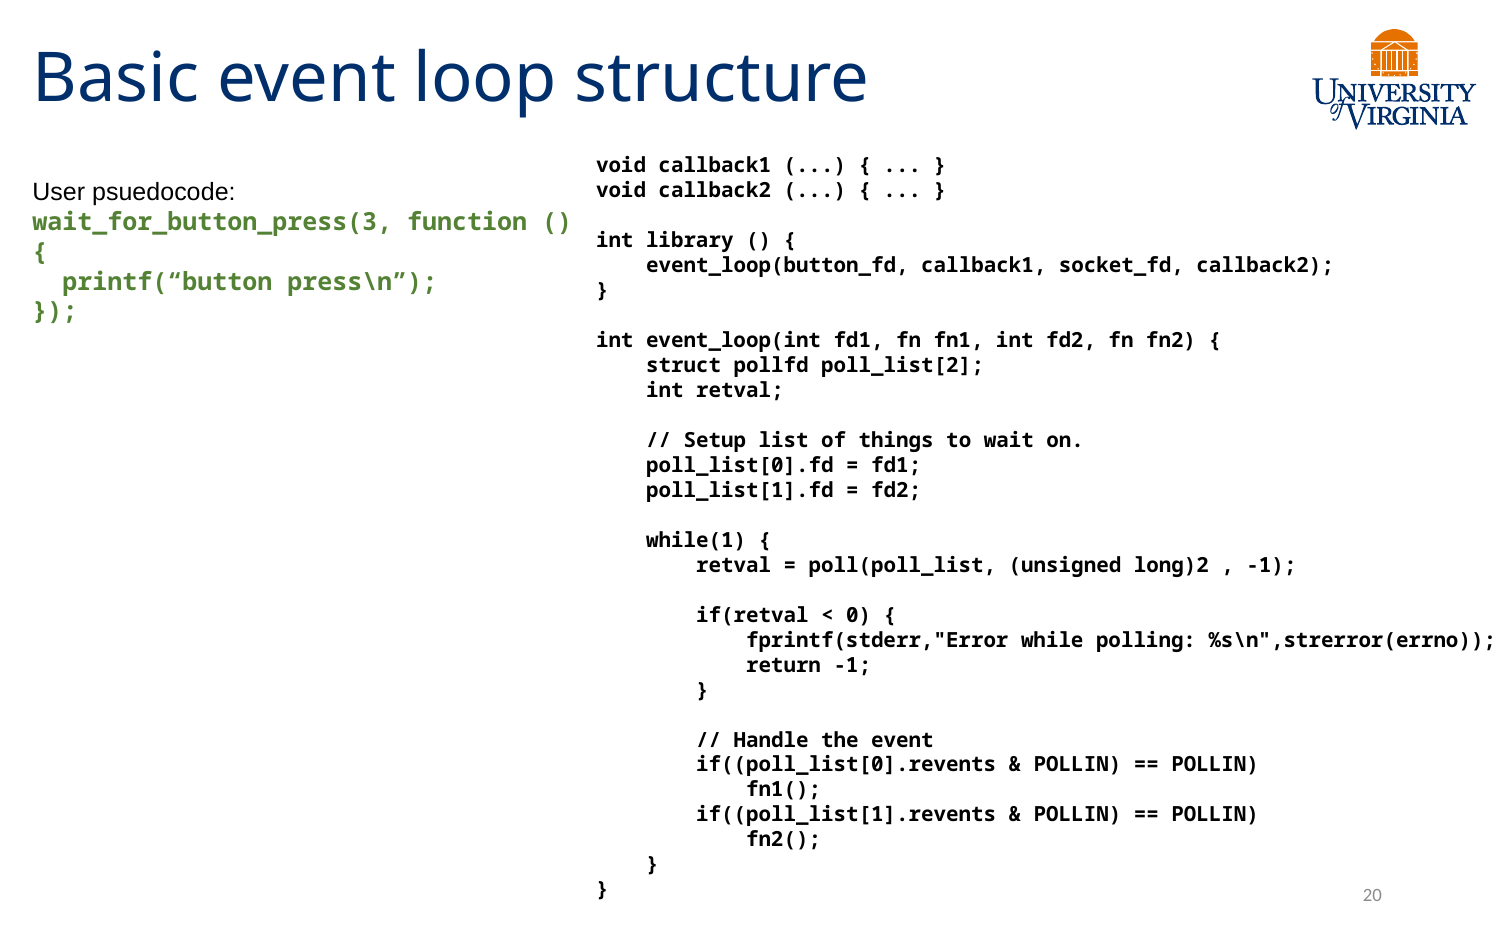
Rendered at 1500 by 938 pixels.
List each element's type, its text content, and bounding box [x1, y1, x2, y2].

list void callback1 (...) { ... } void callback2 (...) { ... } int library () { event_loop(button_fd, callback1, socket_fd, callback2); } int event_loop(int fd1, fn fn1, int fd2, fn fn2) { struct pollfd poll_list[2]; int retval; // Setup list of things to wait on. poll_list[0].fd = fd1; poll_list[1].fd = fd2; while(1) { retval = poll(poll_list, (unsigned long)2 , -1); if(retval < 0) { fprintf(stderr,"Error while polling: %s\n",strerror(errno)); return -1; } // Handle the event if((poll_list[0].revents & POLLIN) == POLLIN) fn1(); if((poll_list[1].revents & POLLIN) == POLLIN) fn2(); } } [581, 144, 1500, 925]
title Basic event loop structure [17, 14, 1297, 145]
slide_number 20 [1059, 868, 1397, 919]
text_box User psuedocode: wait_for_button_press(3, function () { printf(“button press\n”); }); [17, 167, 608, 380]
